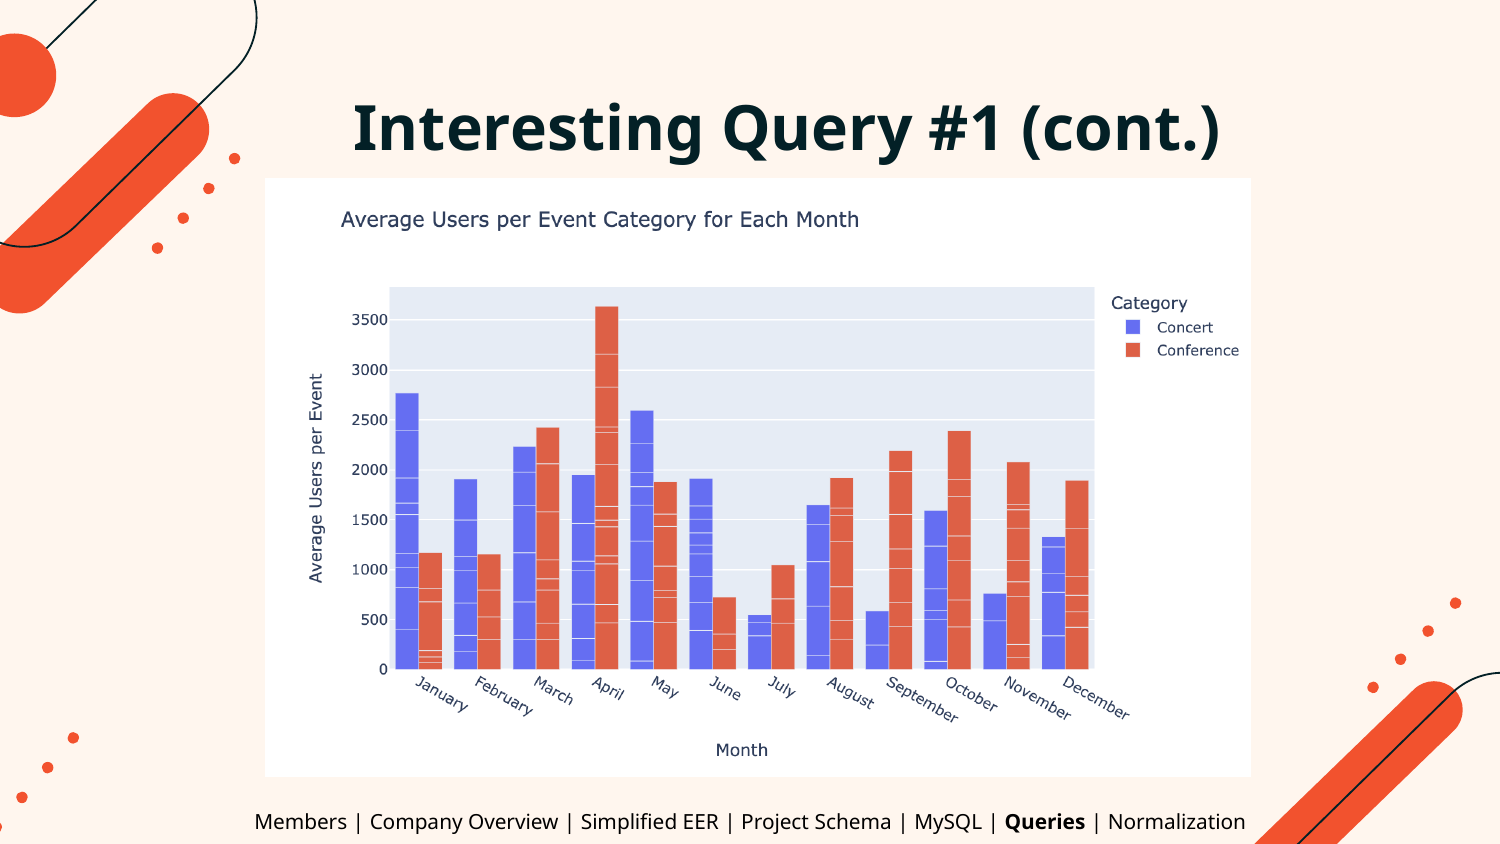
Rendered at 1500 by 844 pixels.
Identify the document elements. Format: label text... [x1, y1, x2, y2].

text_box Members | Company Overview | Simplified EER | Project Schema | MySQL | Queries | Normalization [30, 801, 1470, 842]
picture [264, 178, 1251, 778]
title Interesting Query #1 (cont.) [118, 72, 1382, 167]
